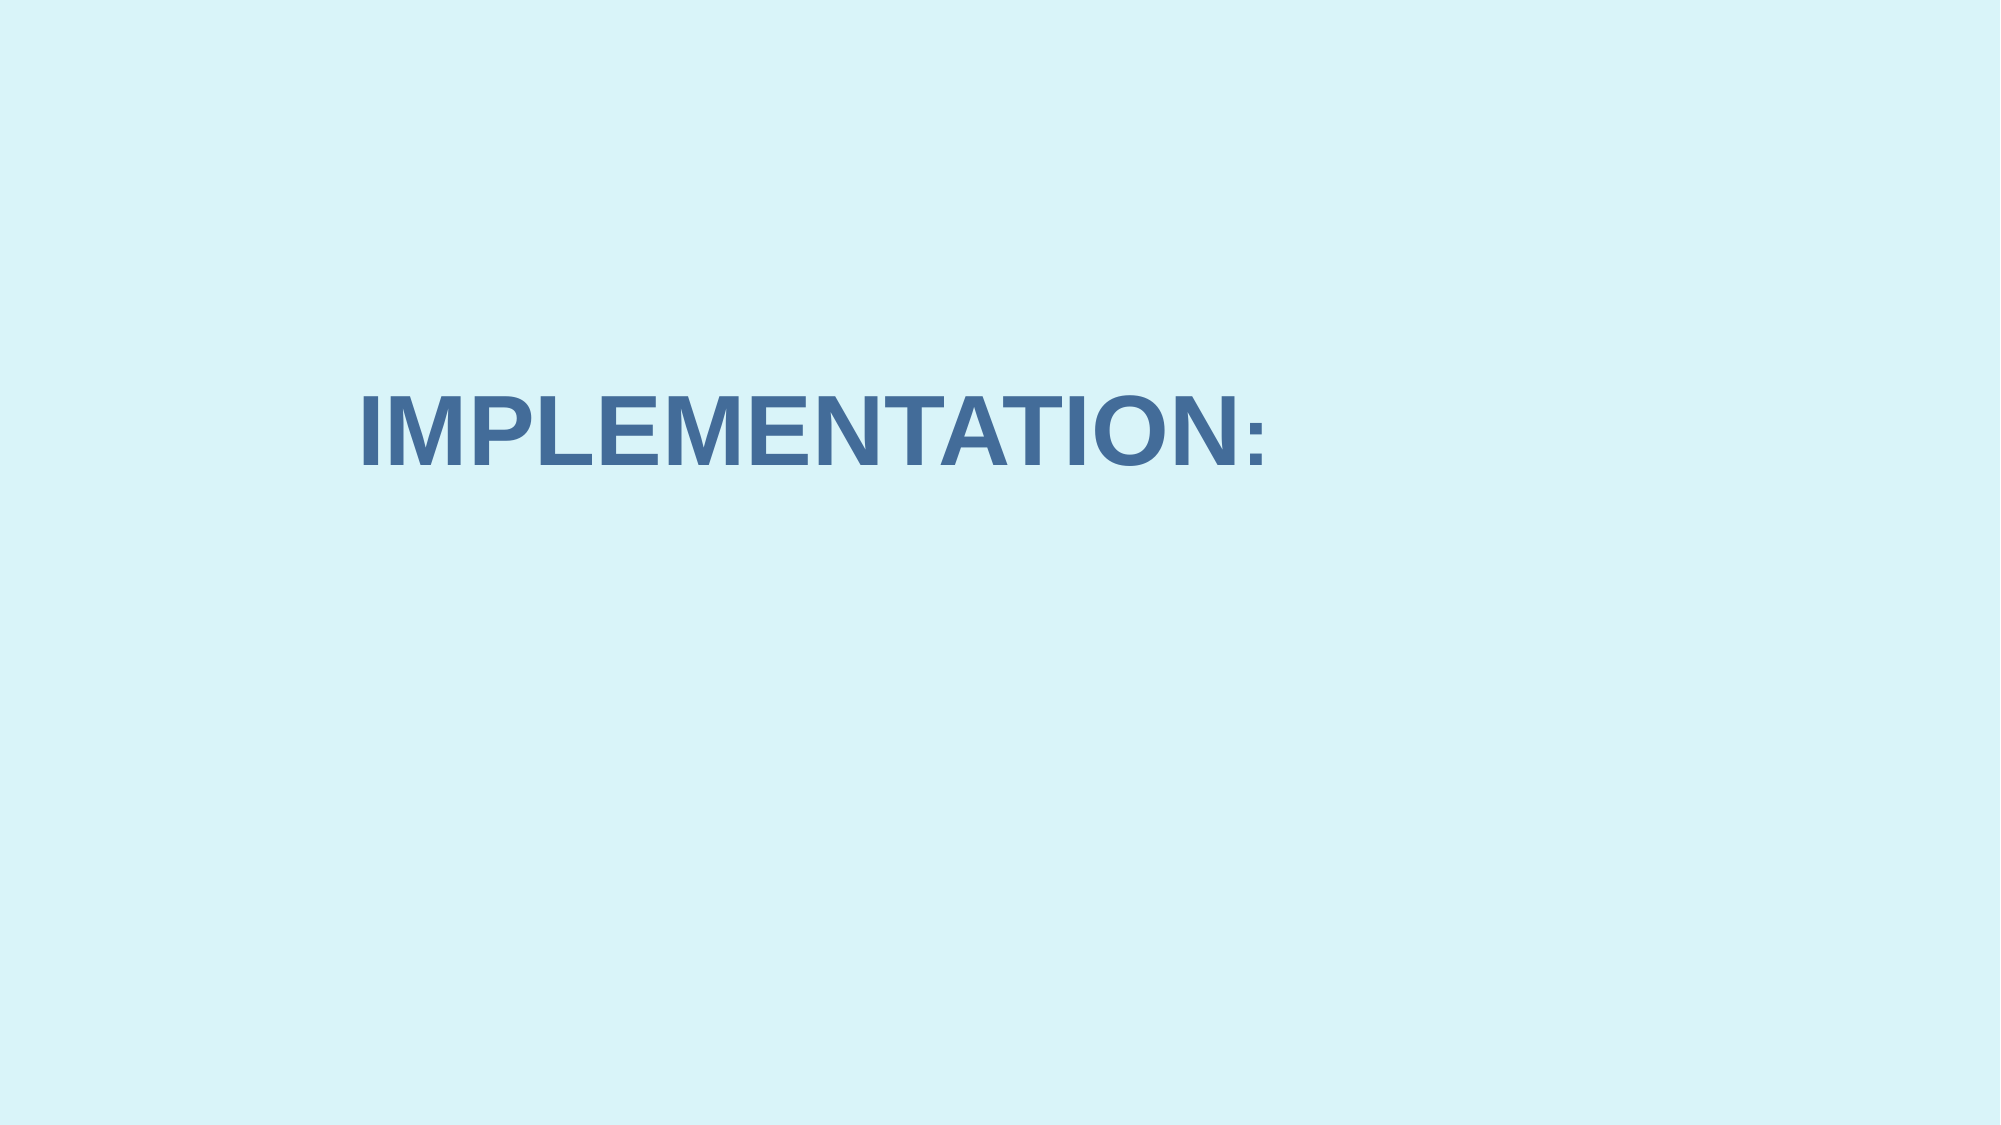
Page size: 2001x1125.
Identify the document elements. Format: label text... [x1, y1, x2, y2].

text_box IMPLEMENTATION: [342, 358, 1374, 494]
